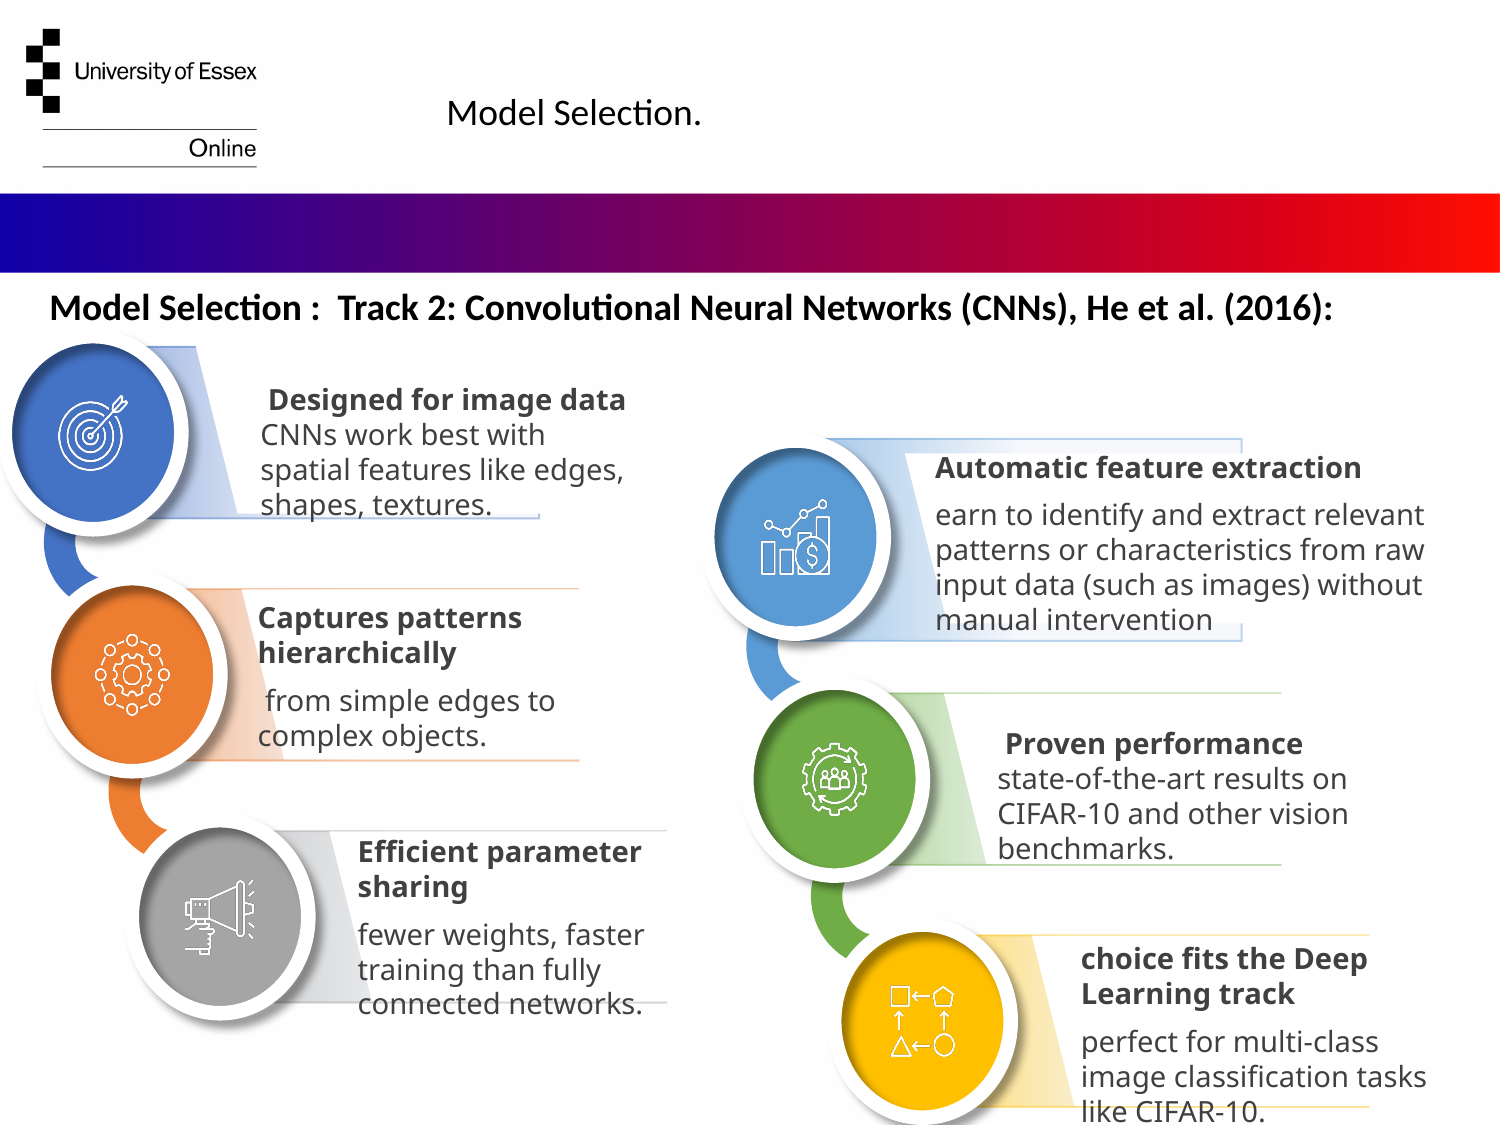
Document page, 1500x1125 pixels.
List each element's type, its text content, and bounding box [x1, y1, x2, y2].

text_box Model Selection. [431, 80, 1182, 140]
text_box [0, 328, 1466, 1125]
text_box Model Selection : Track 2: Convolutional Neural Networks (CNNs), He et al. (2016): [34, 275, 1453, 328]
picture [0, 0, 1500, 1125]
